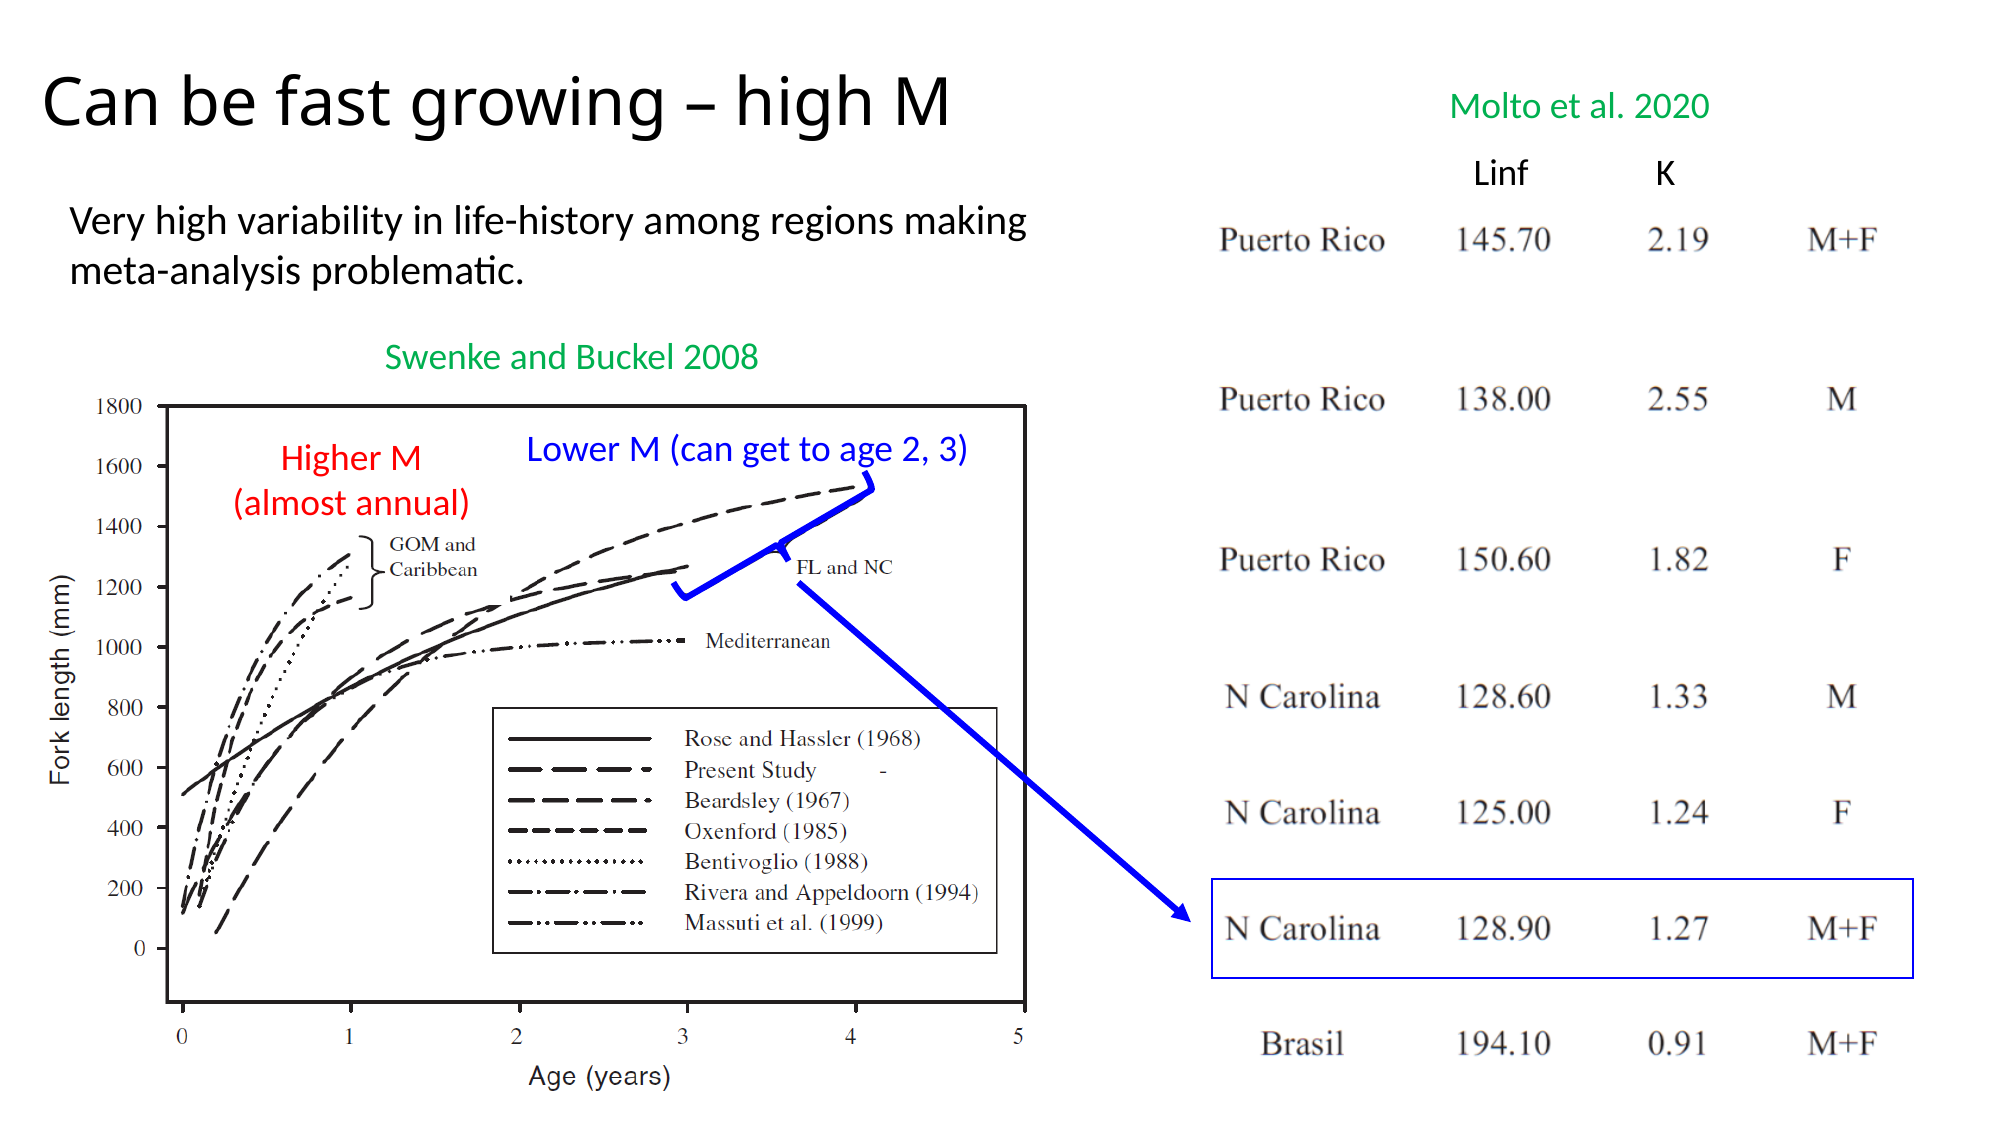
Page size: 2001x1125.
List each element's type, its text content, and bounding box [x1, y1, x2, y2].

text_box Molto et al. 2020 [1434, 73, 2000, 134]
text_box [798, 582, 1191, 923]
picture [16, 201, 2000, 1104]
title Can be fast growing – high M [26, 21, 1294, 186]
text_box [1211, 878, 1914, 979]
text_box Very high variability in life-history among regions making meta-analysis problematic. [54, 185, 1072, 300]
text_box Linf K [1458, 140, 1730, 201]
text_box Swenke and Buckel 2008 [370, 324, 950, 357]
picture [1790, 979, 1914, 1092]
